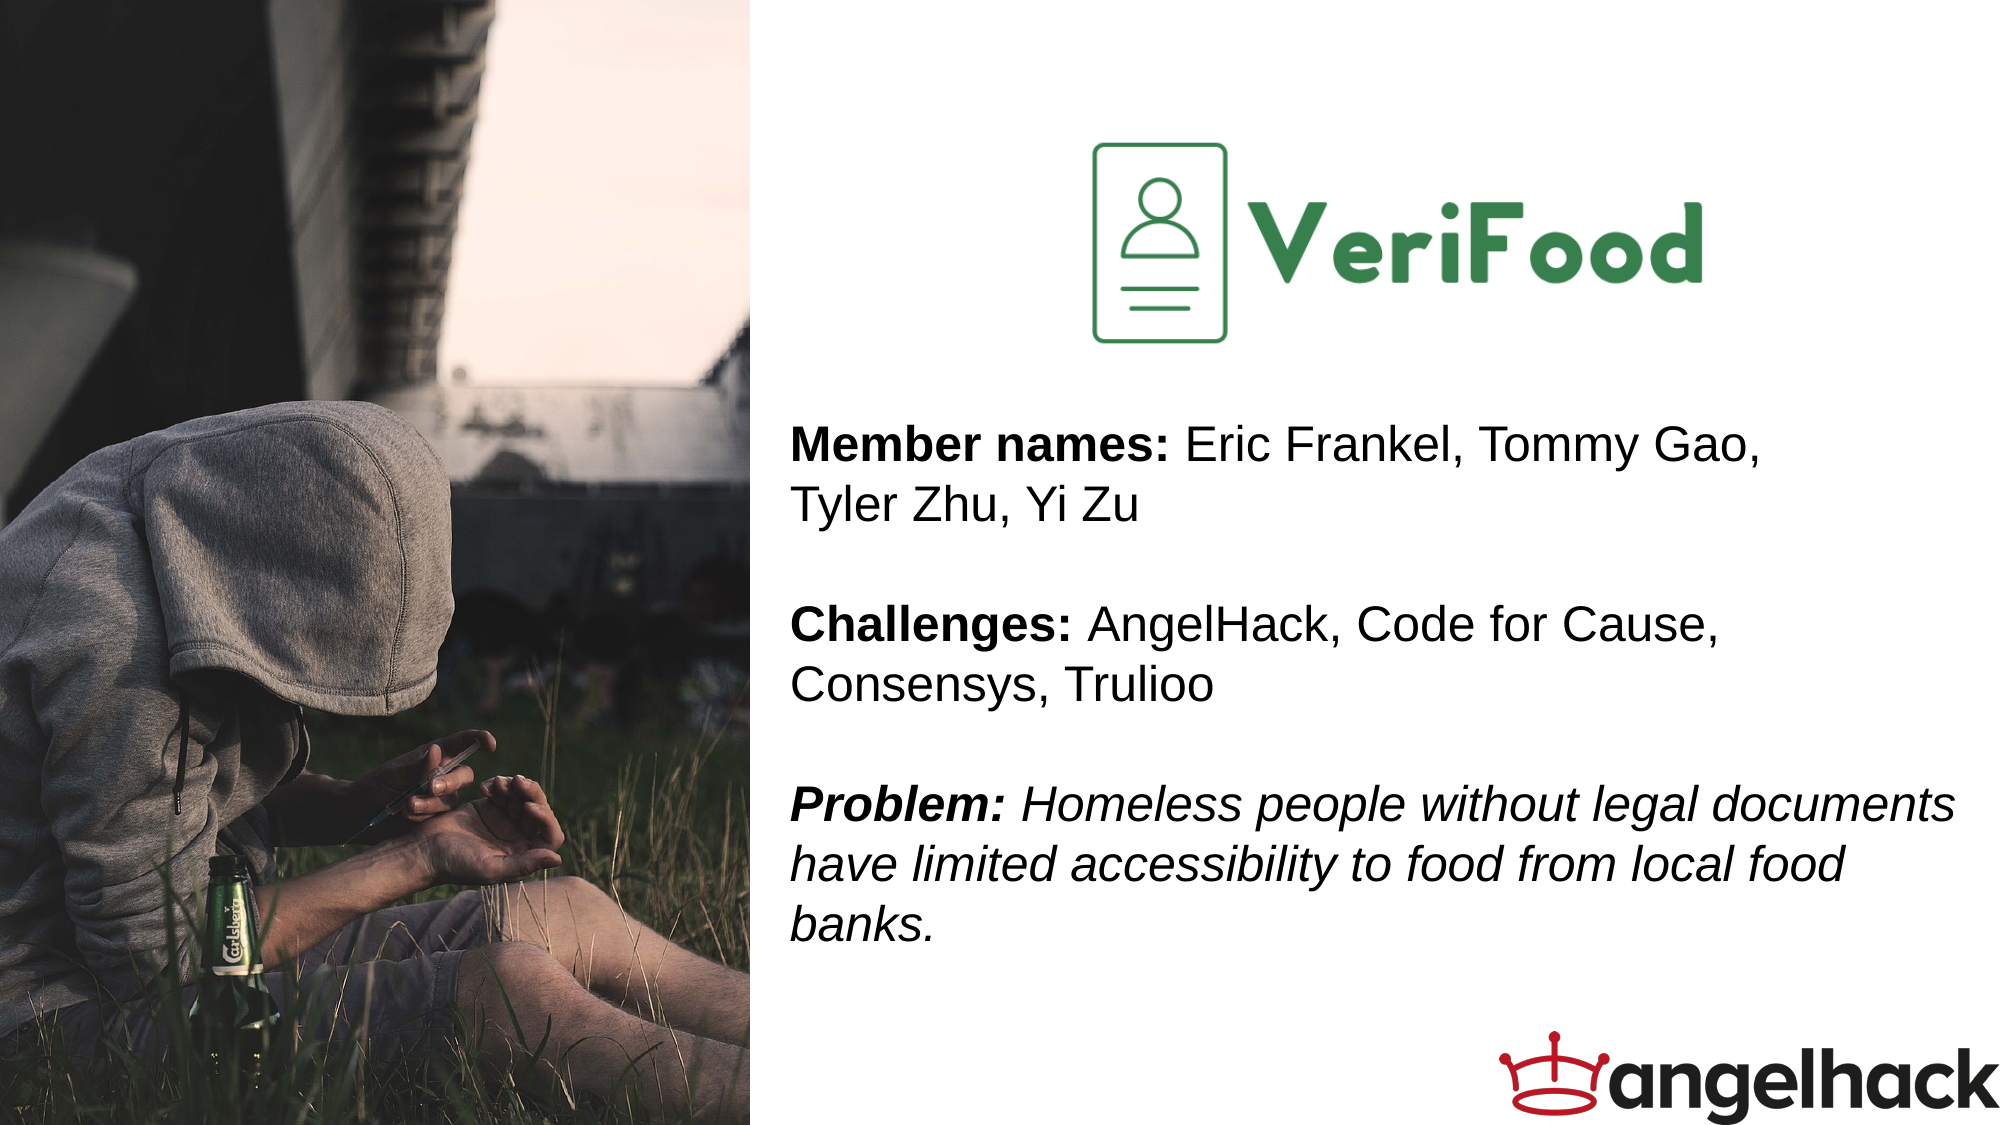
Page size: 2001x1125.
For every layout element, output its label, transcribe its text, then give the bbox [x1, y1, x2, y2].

text_box Member names: Eric Frankel, Tommy Gao, Tyler Zhu, Yi Zu Challenges: AngelHack, Code for Cause, Consensys, Trulioo Problem: Homeless people without legal documents have limited accessibility to food from local food banks. [775, 403, 2000, 959]
picture [1499, 1031, 2000, 1125]
picture [1039, 57, 1746, 404]
picture [0, 0, 750, 1125]
